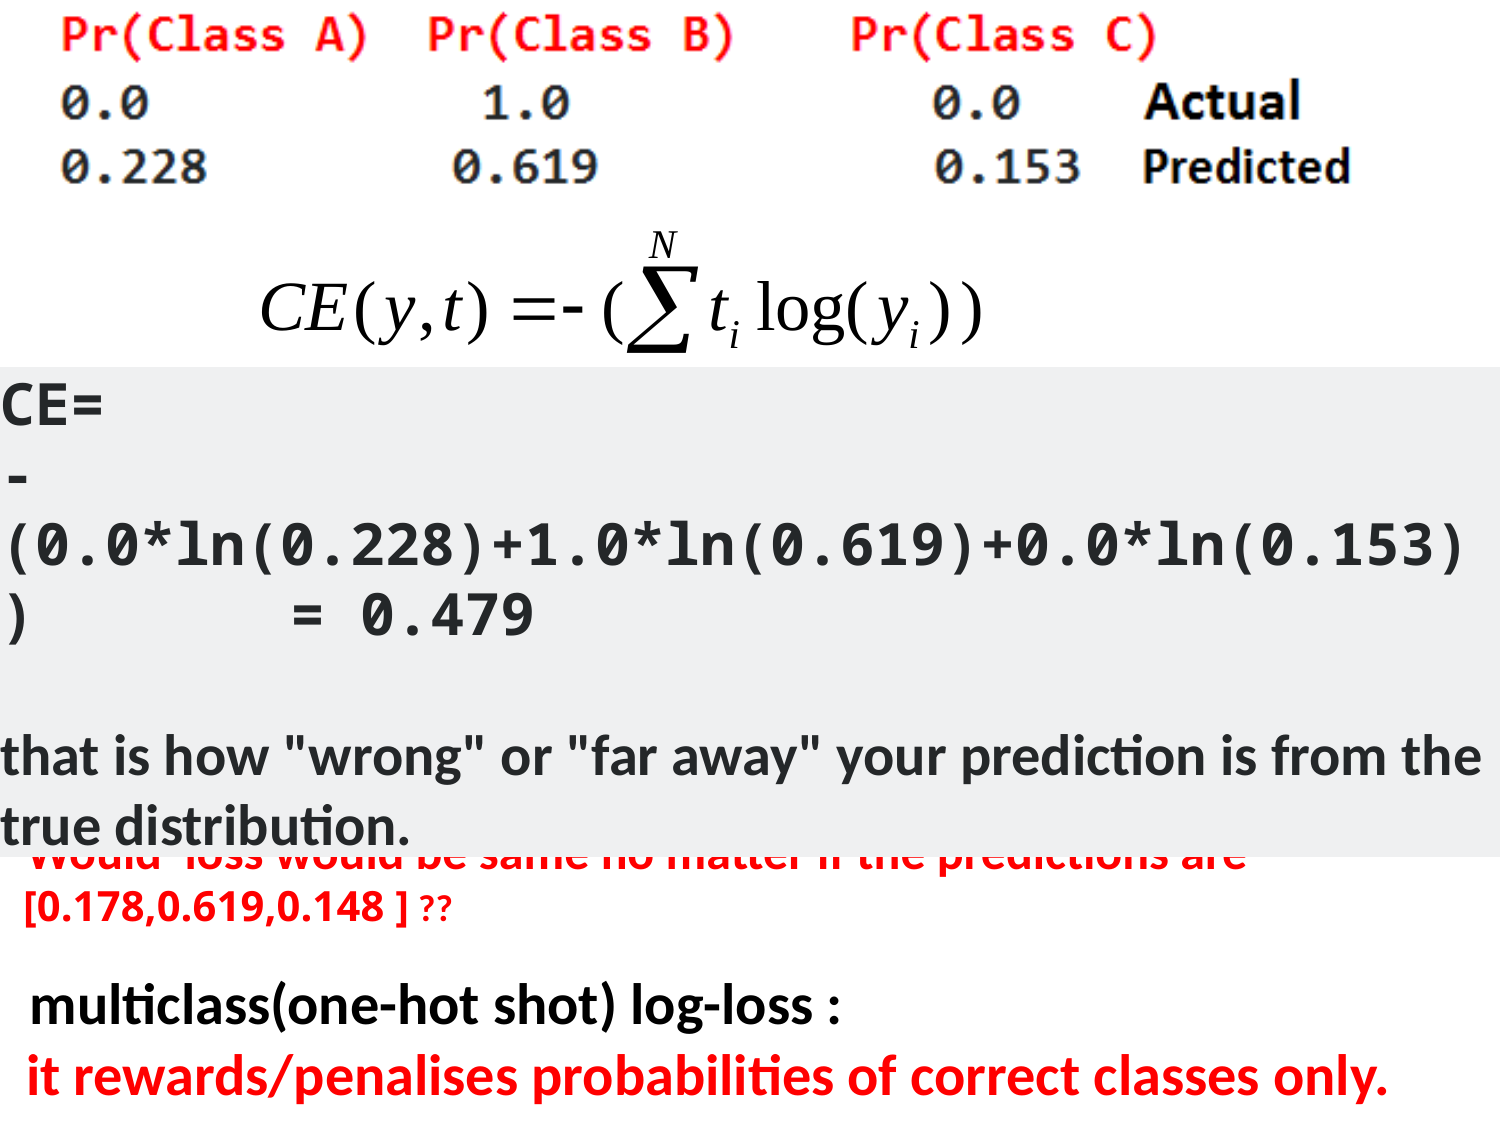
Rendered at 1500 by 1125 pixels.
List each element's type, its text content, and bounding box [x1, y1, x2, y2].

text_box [249, 226, 997, 413]
text_box Would loss would be same no matter if the predictions are [0.178,0.619,0.148 ] ?? [0, 857, 1500, 938]
text_box CE= -(0.0*ln(0.228)+1.0*ln(0.619)+0.0*ln(0.153)) = 0.479 that is how "wrong" or "far away" your prediction is from the true distribution. [0, 367, 1500, 857]
picture [49, 0, 1363, 217]
text_box multiclass(one-hot shot) log-loss : it rewards/penalises probabilities of correct classes only. [0, 950, 1500, 1115]
